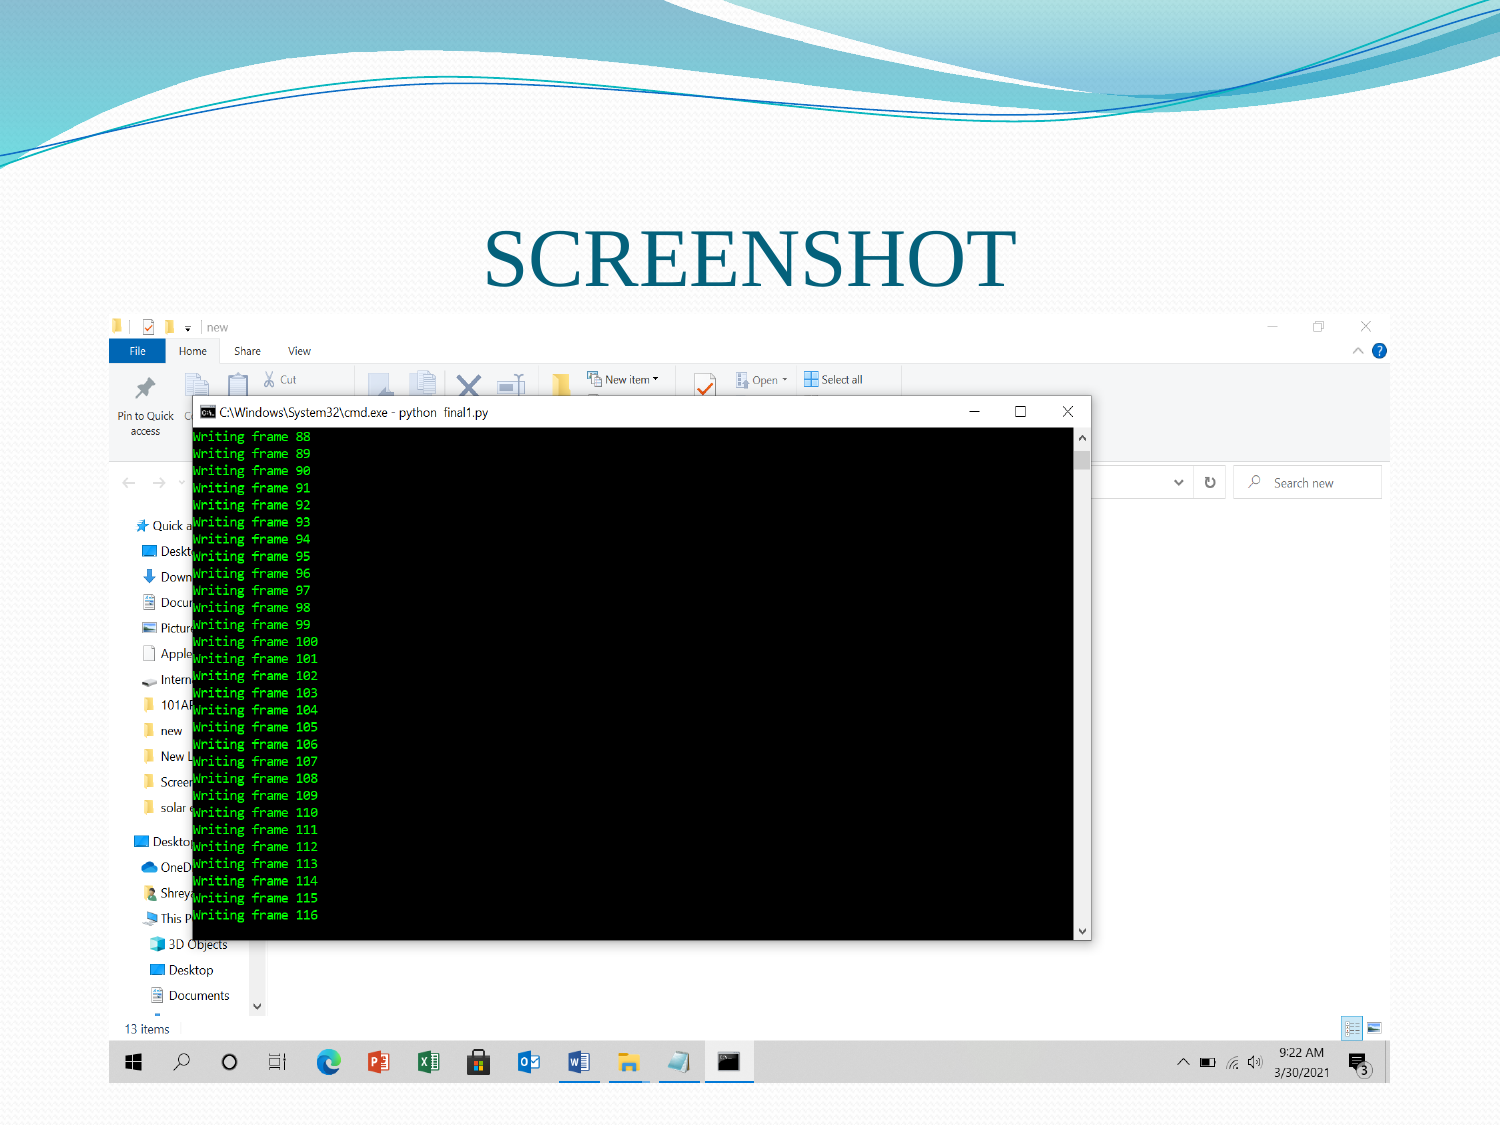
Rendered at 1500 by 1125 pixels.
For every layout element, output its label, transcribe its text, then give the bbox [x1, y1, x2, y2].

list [109, 314, 1391, 1083]
title SCREENSHOT [75, 115, 1425, 303]
